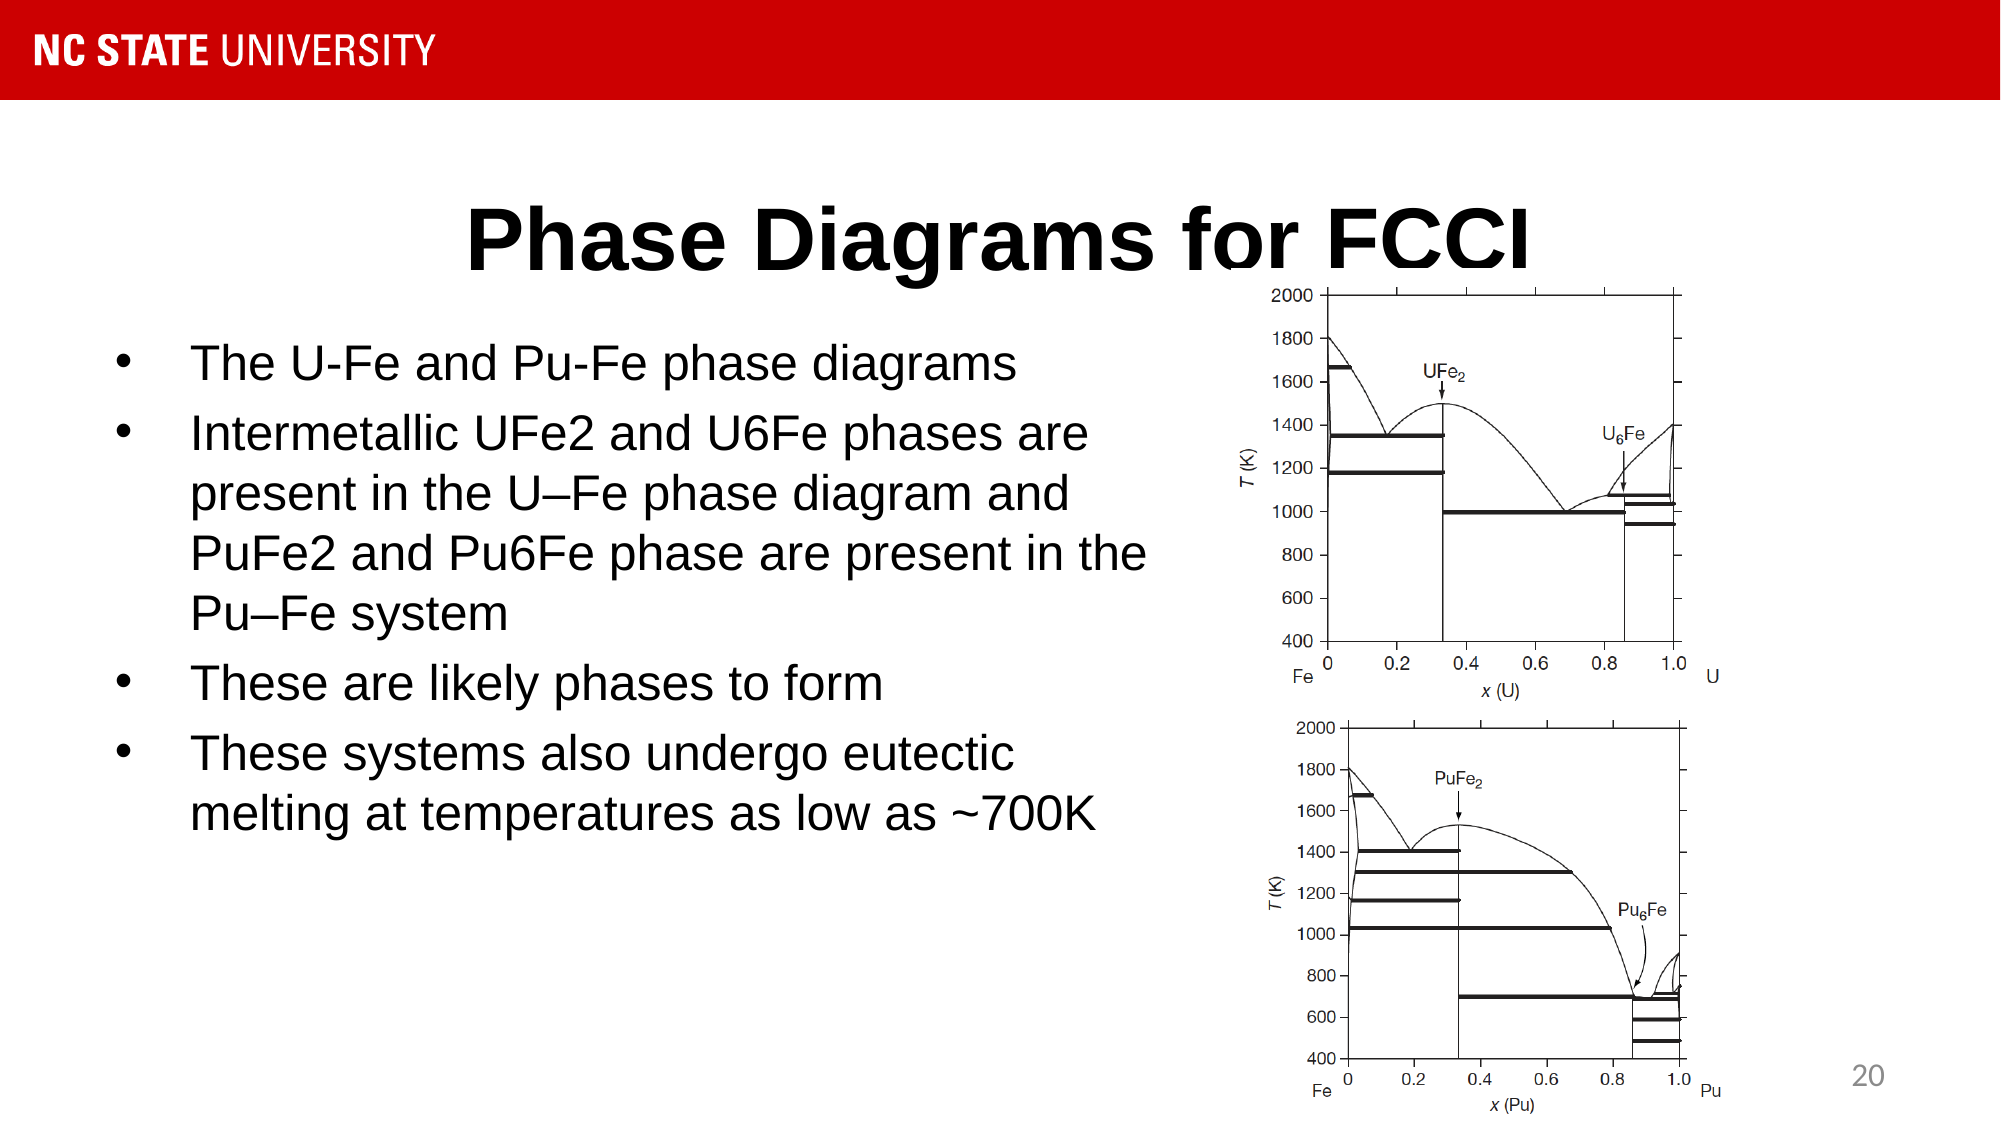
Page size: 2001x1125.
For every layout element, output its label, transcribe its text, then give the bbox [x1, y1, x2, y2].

list The U-Fe and Pu-Fe phase diagrams Intermetallic UFe2 and U6Fe phases are present in the U–Fe phase diagram and PuFe2 and Pu6Fe phase are present in the Pu–Fe system These are likely phases to form These systems also undergo eutectic melting at temperatures as low as ~700K [99, 322, 1175, 1005]
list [1230, 268, 1734, 711]
picture [0, 0, 2001, 100]
title Phase Diagrams for FCCI [99, 147, 1900, 323]
picture [1249, 710, 1734, 1125]
slide_number 20 [1738, 1042, 1900, 1103]
